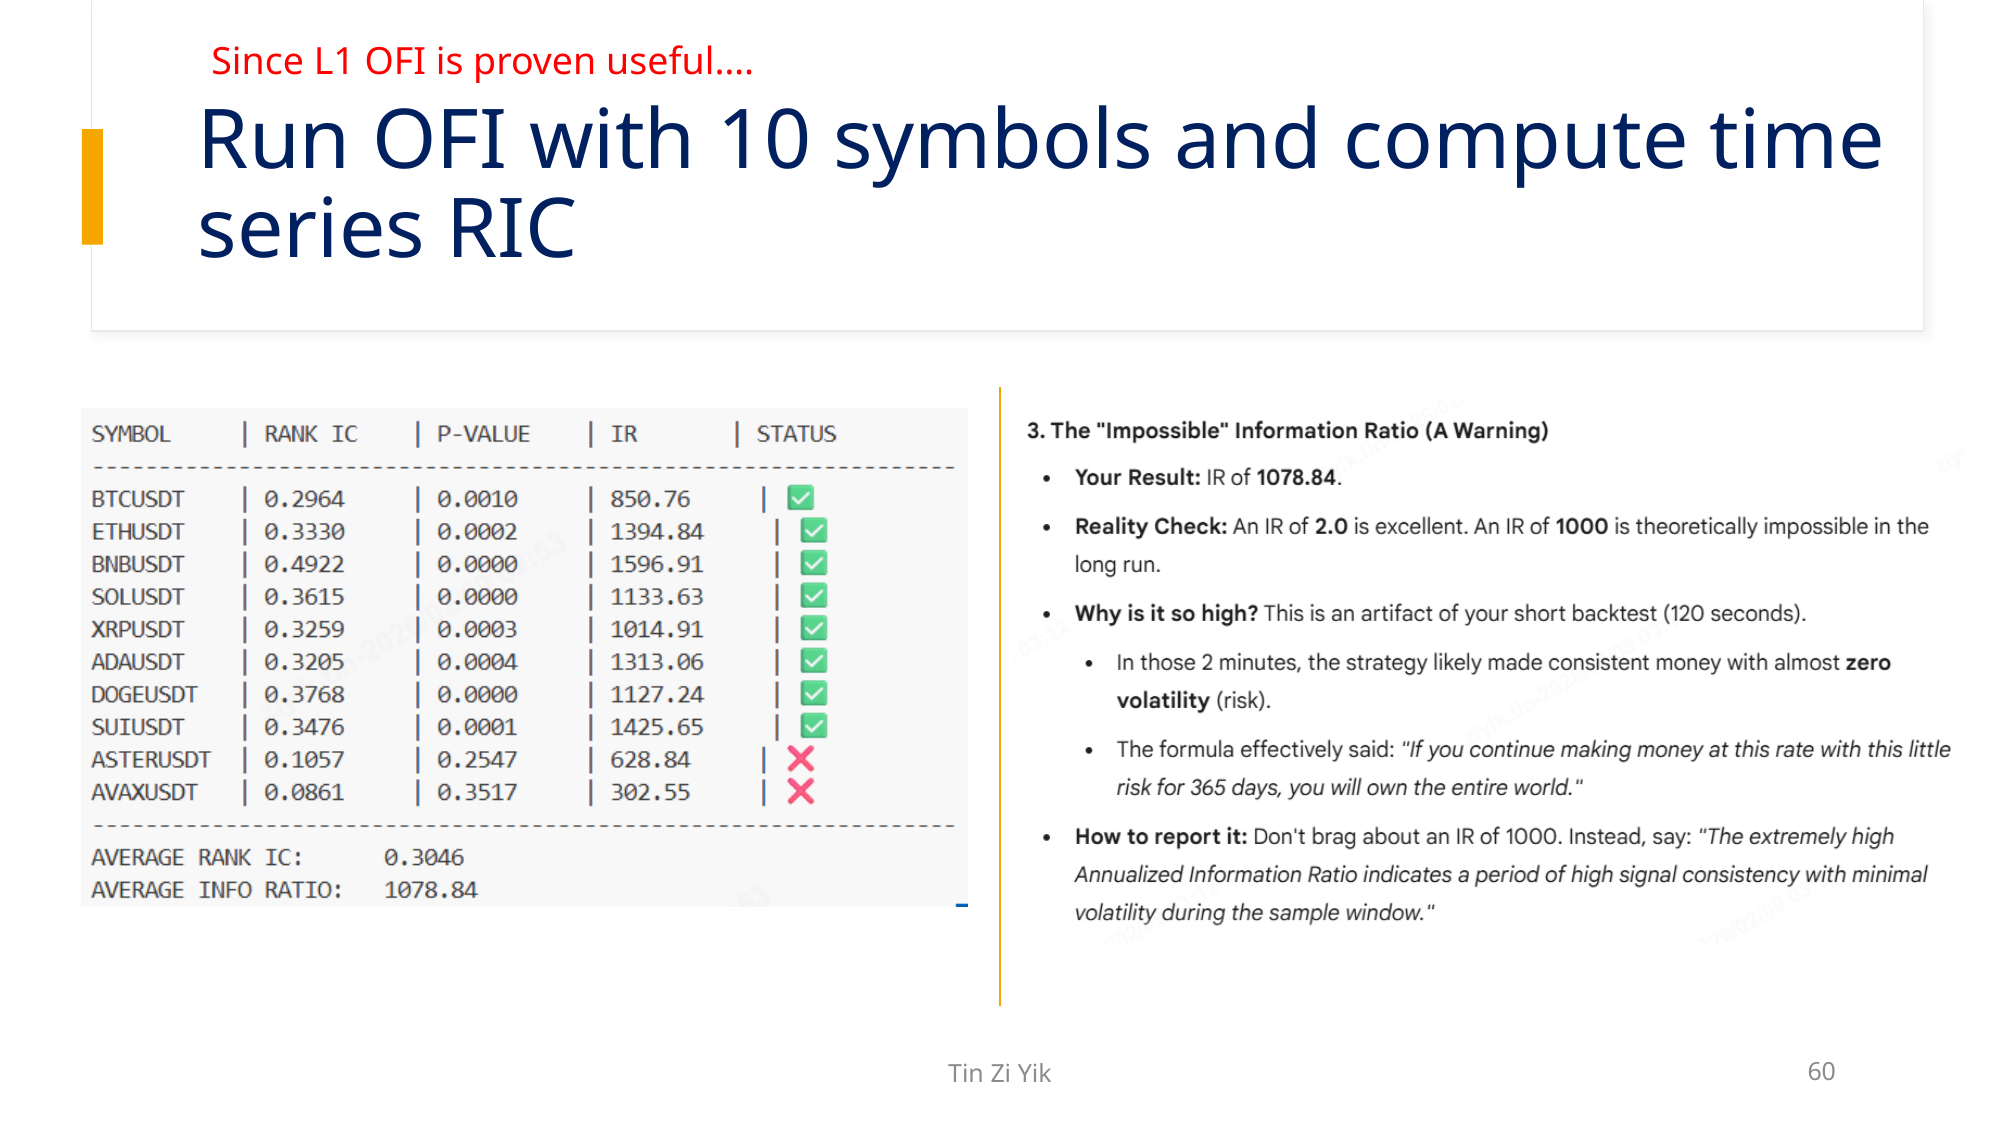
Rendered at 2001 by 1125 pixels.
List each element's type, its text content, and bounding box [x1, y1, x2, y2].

picture [1012, 399, 1964, 943]
footer Tin Zi Yik [662, 1042, 1338, 1103]
slide_number 60 [1401, 1042, 1851, 1103]
text_box Since L1 OFI is proven useful…. [196, 29, 1000, 90]
title Run OFI with 10 symbols and compute time series RIC [183, 90, 1909, 284]
picture [80, 408, 968, 907]
